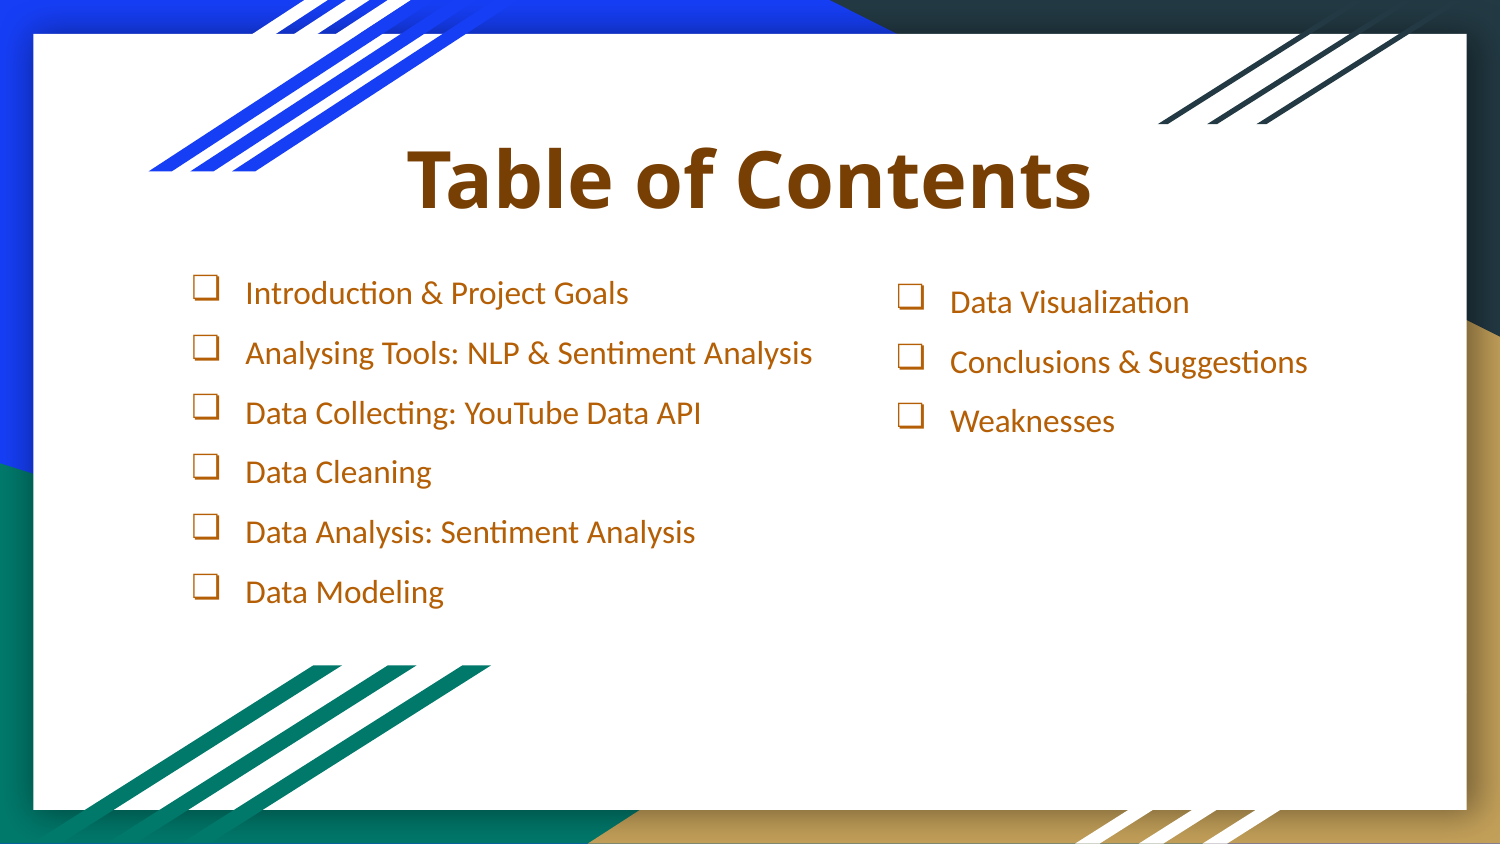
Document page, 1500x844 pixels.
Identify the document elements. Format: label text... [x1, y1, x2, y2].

subtitle Data Visualization Conclusions & Suggestions Weaknesses [860, 244, 1455, 739]
title Table of Contents [310, 58, 1190, 244]
subtitle Introduction & Project Goals Analysing Tools: NLP & Sentiment Analysis Data Collecting: YouTube Data API Data Cleaning Data Analysis: Sentiment Analysis Data Modeling [155, 236, 870, 730]
